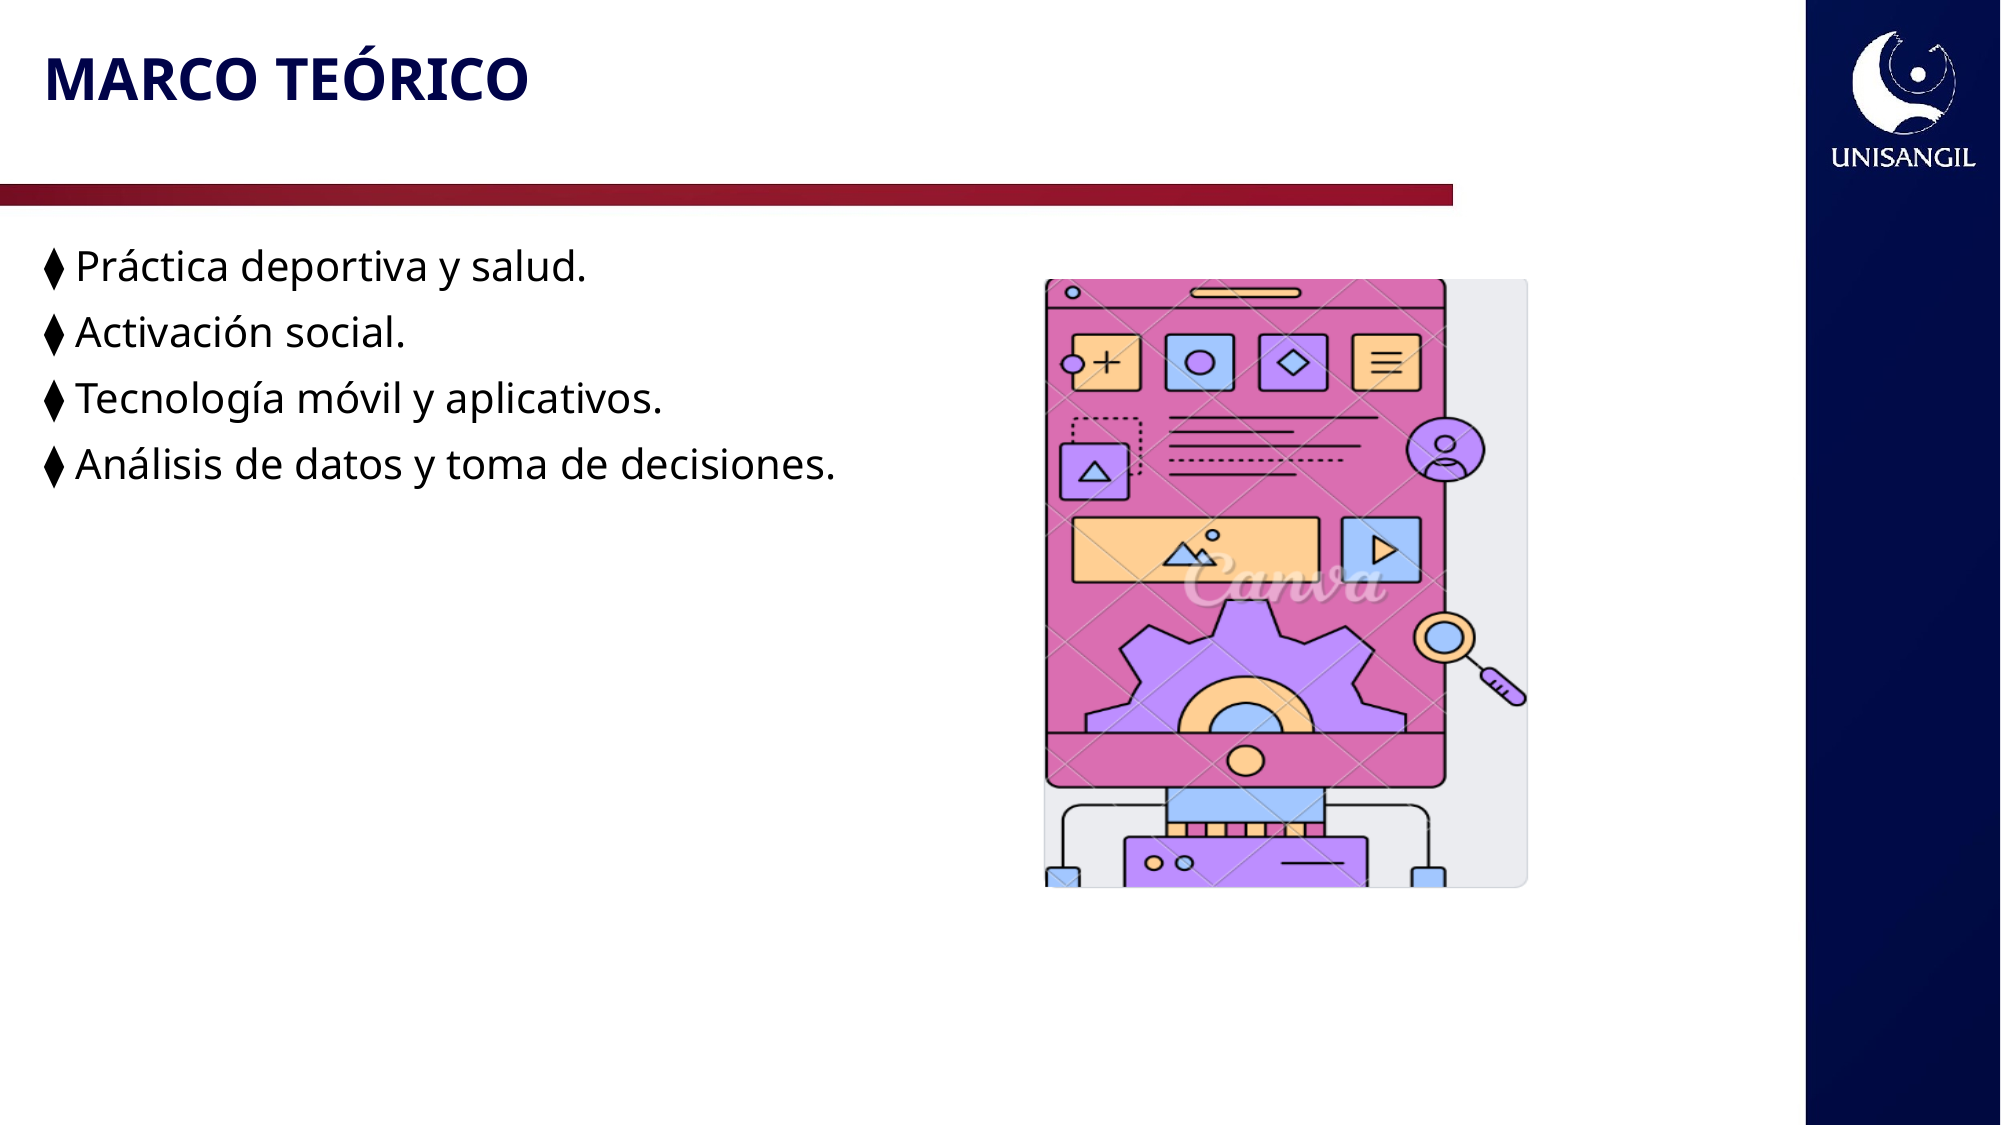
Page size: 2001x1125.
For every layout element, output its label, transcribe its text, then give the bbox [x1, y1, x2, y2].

title MARCO TEÓRICO [28, 42, 604, 132]
picture [0, 0, 2001, 1125]
list ⧫ Práctica deportiva y salud. ⧫ Activación social. ⧫ Tecnología móvil y aplicativos. ⧫ Análisis de datos y toma de decisiones. [28, 238, 1780, 1035]
